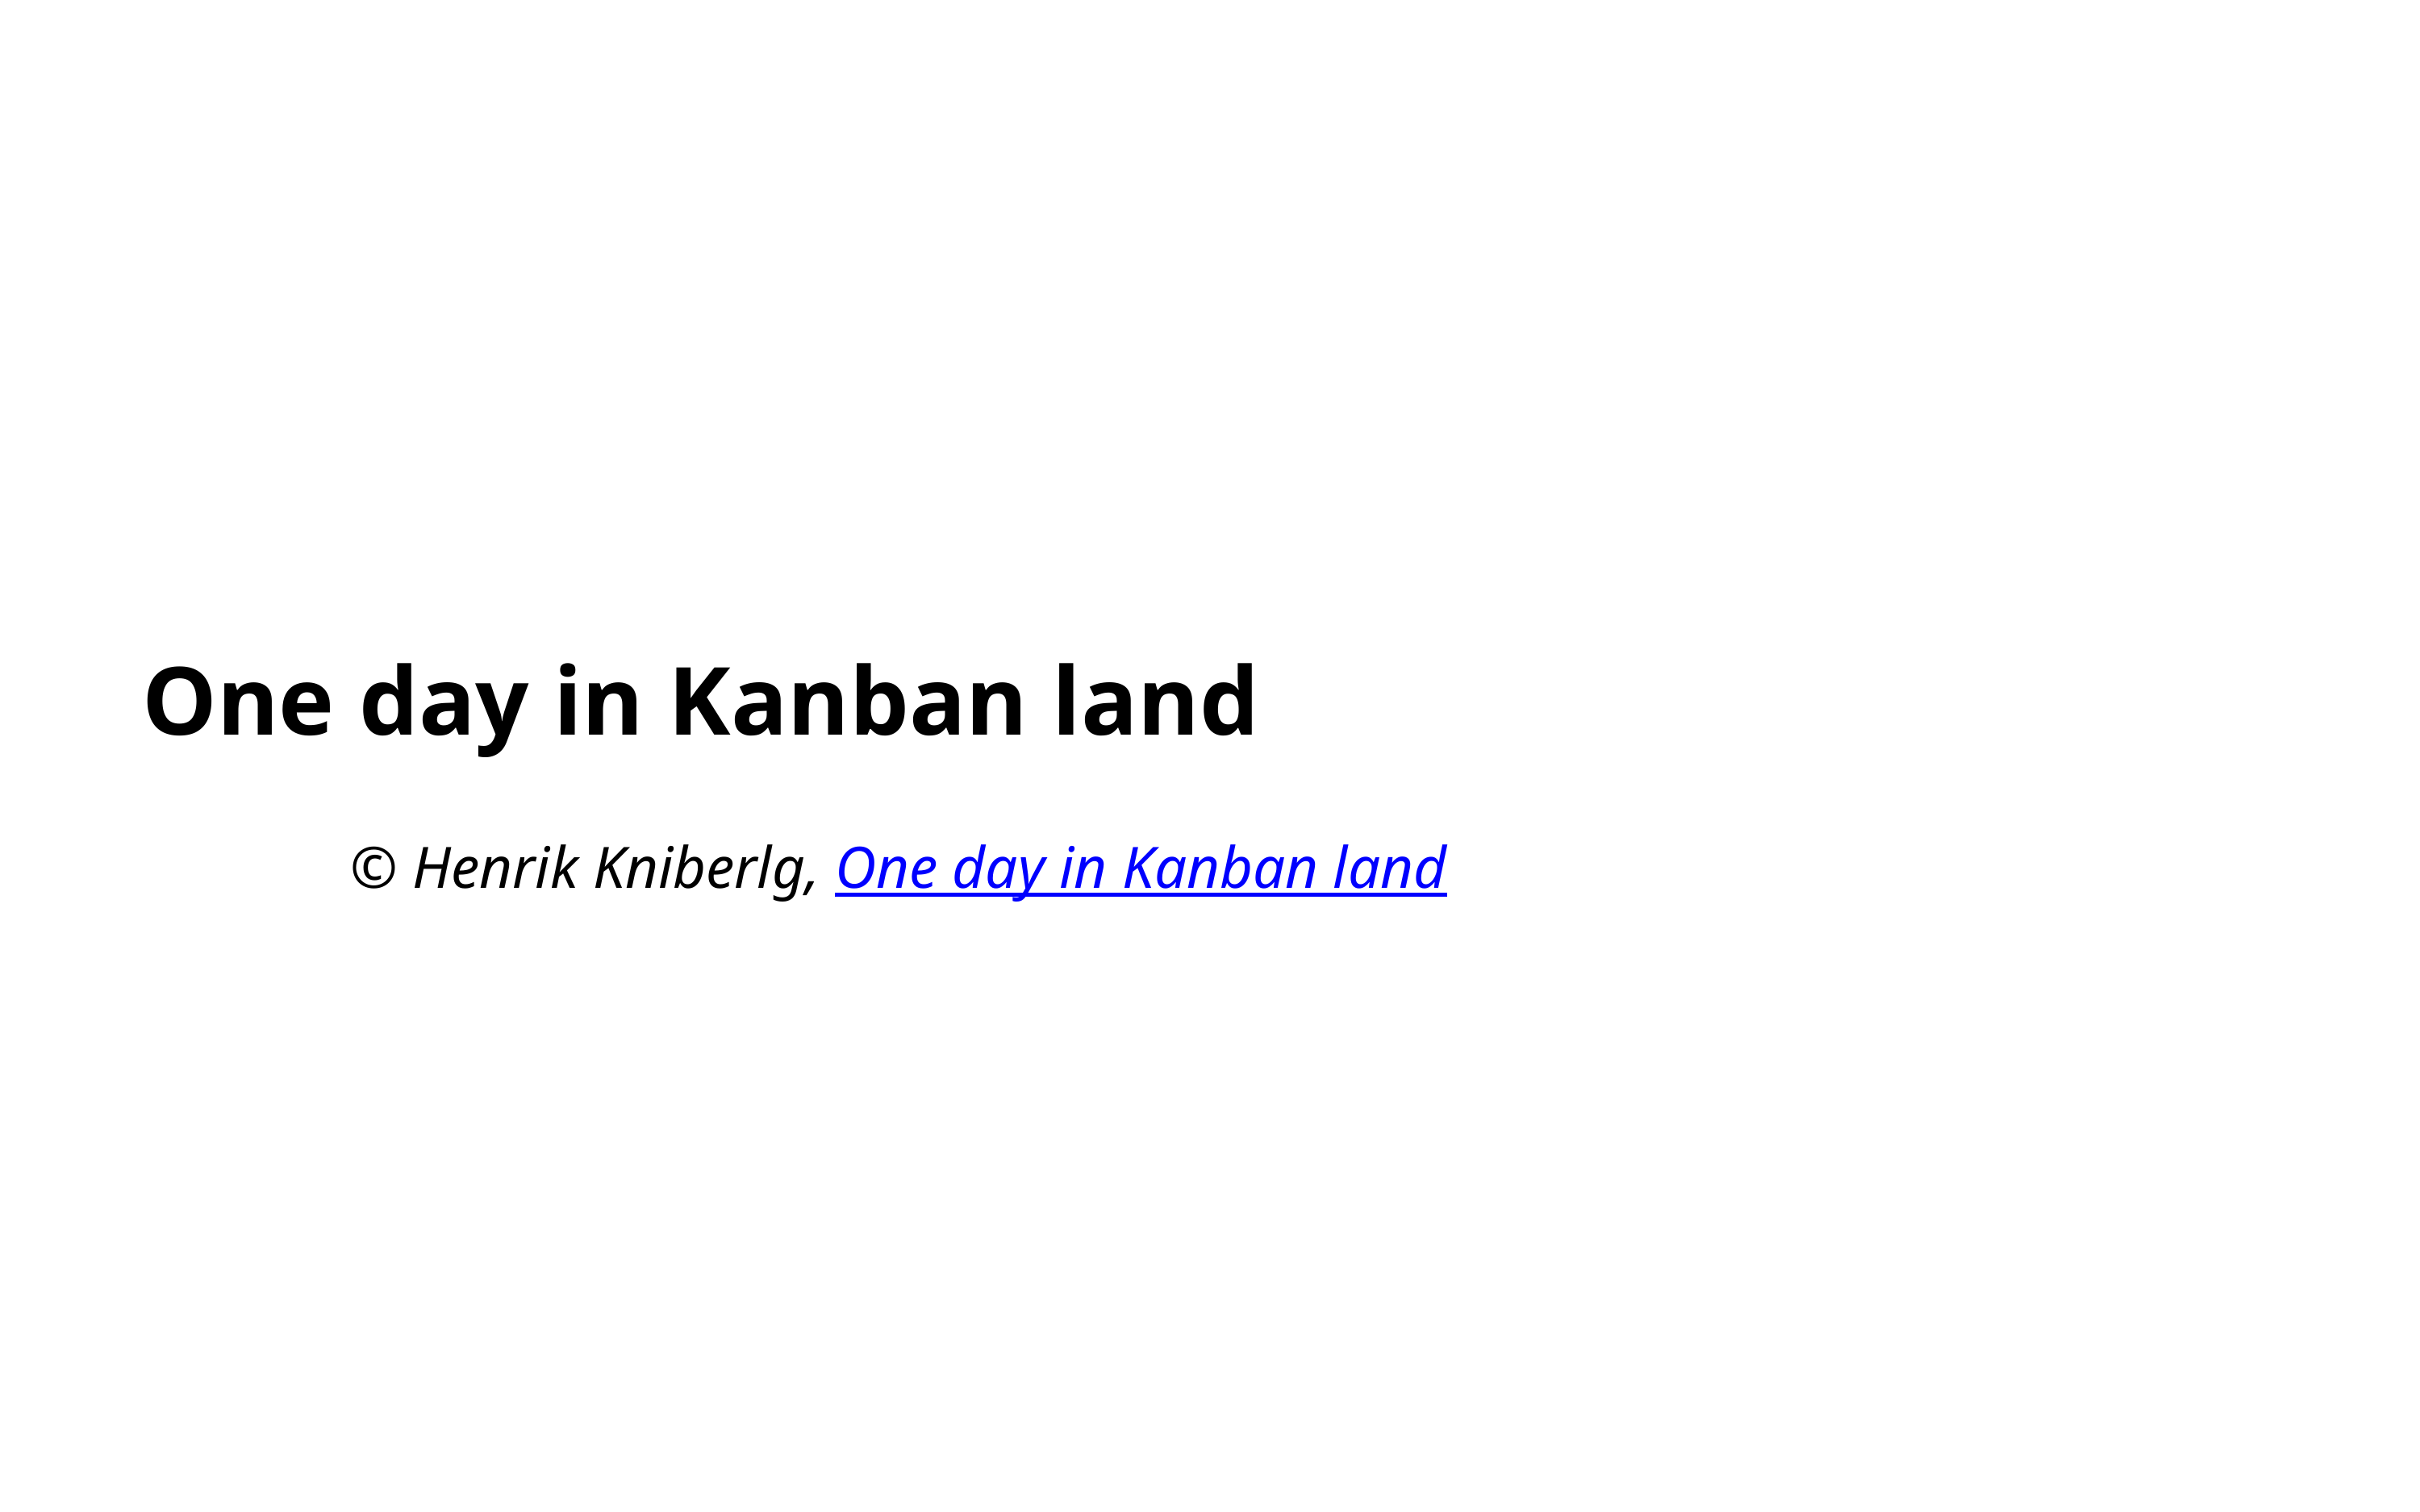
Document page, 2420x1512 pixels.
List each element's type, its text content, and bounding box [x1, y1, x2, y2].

title One day in Kanban land [135, 550, 2266, 761]
text_box © Henrik Kniberlg, One day in Kanban land [342, 823, 1455, 918]
